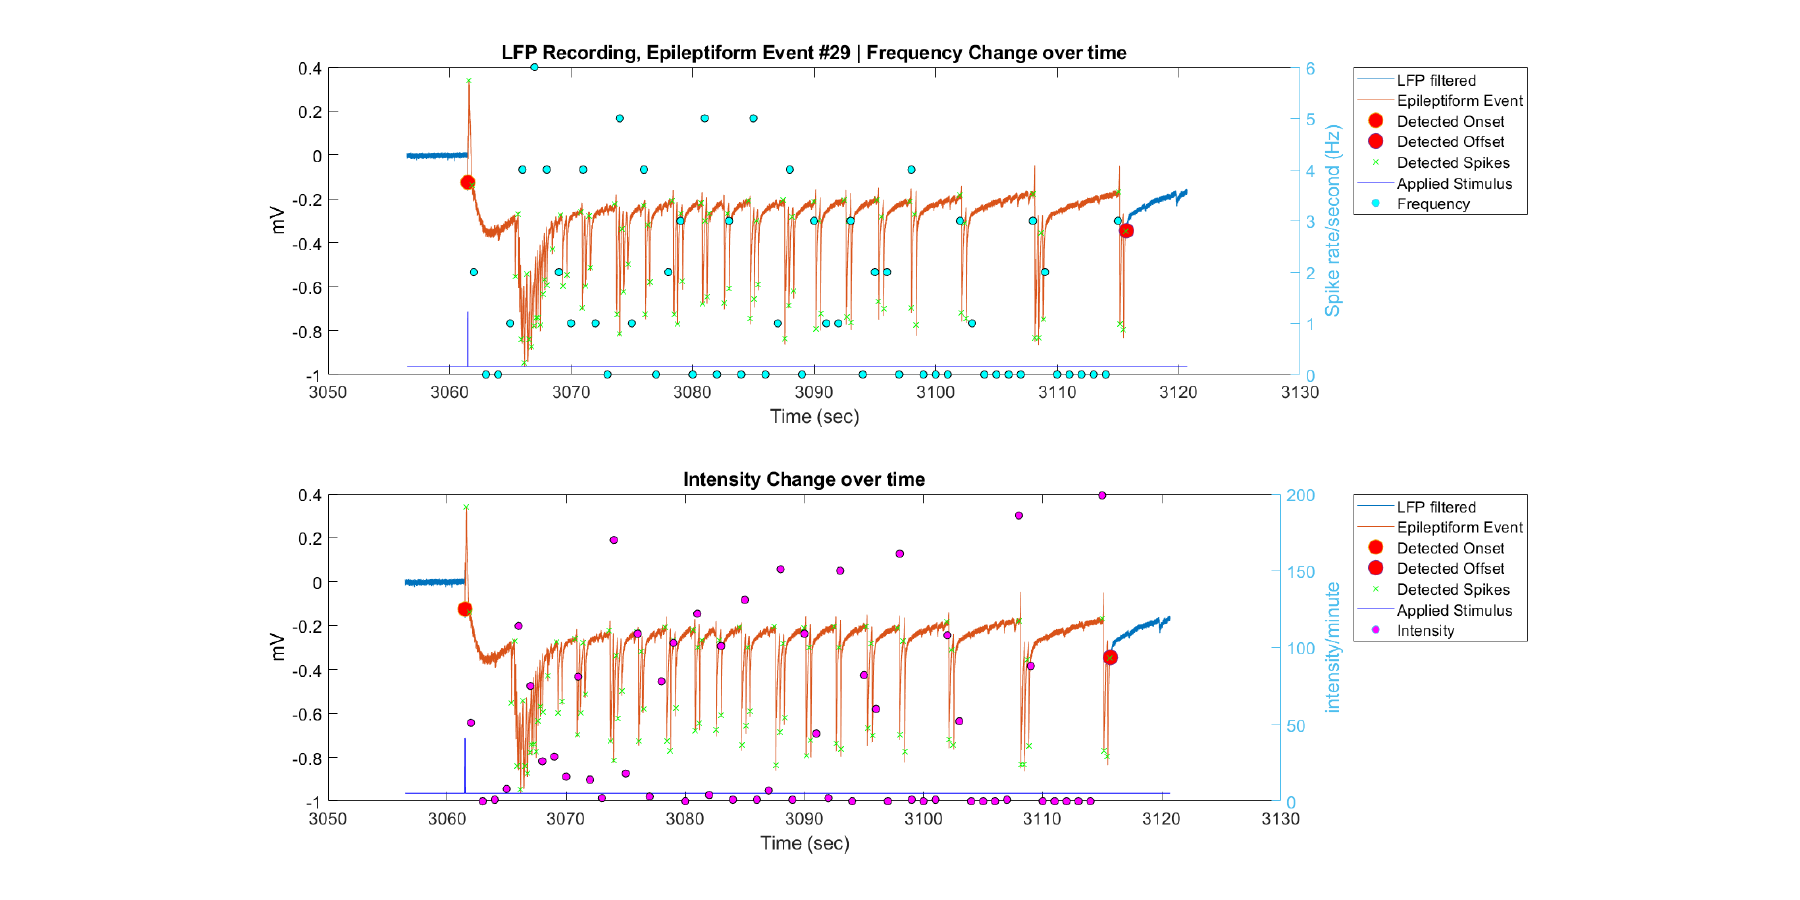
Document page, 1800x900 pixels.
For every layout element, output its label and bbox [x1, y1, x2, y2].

picture [126, 0, 1674, 900]
